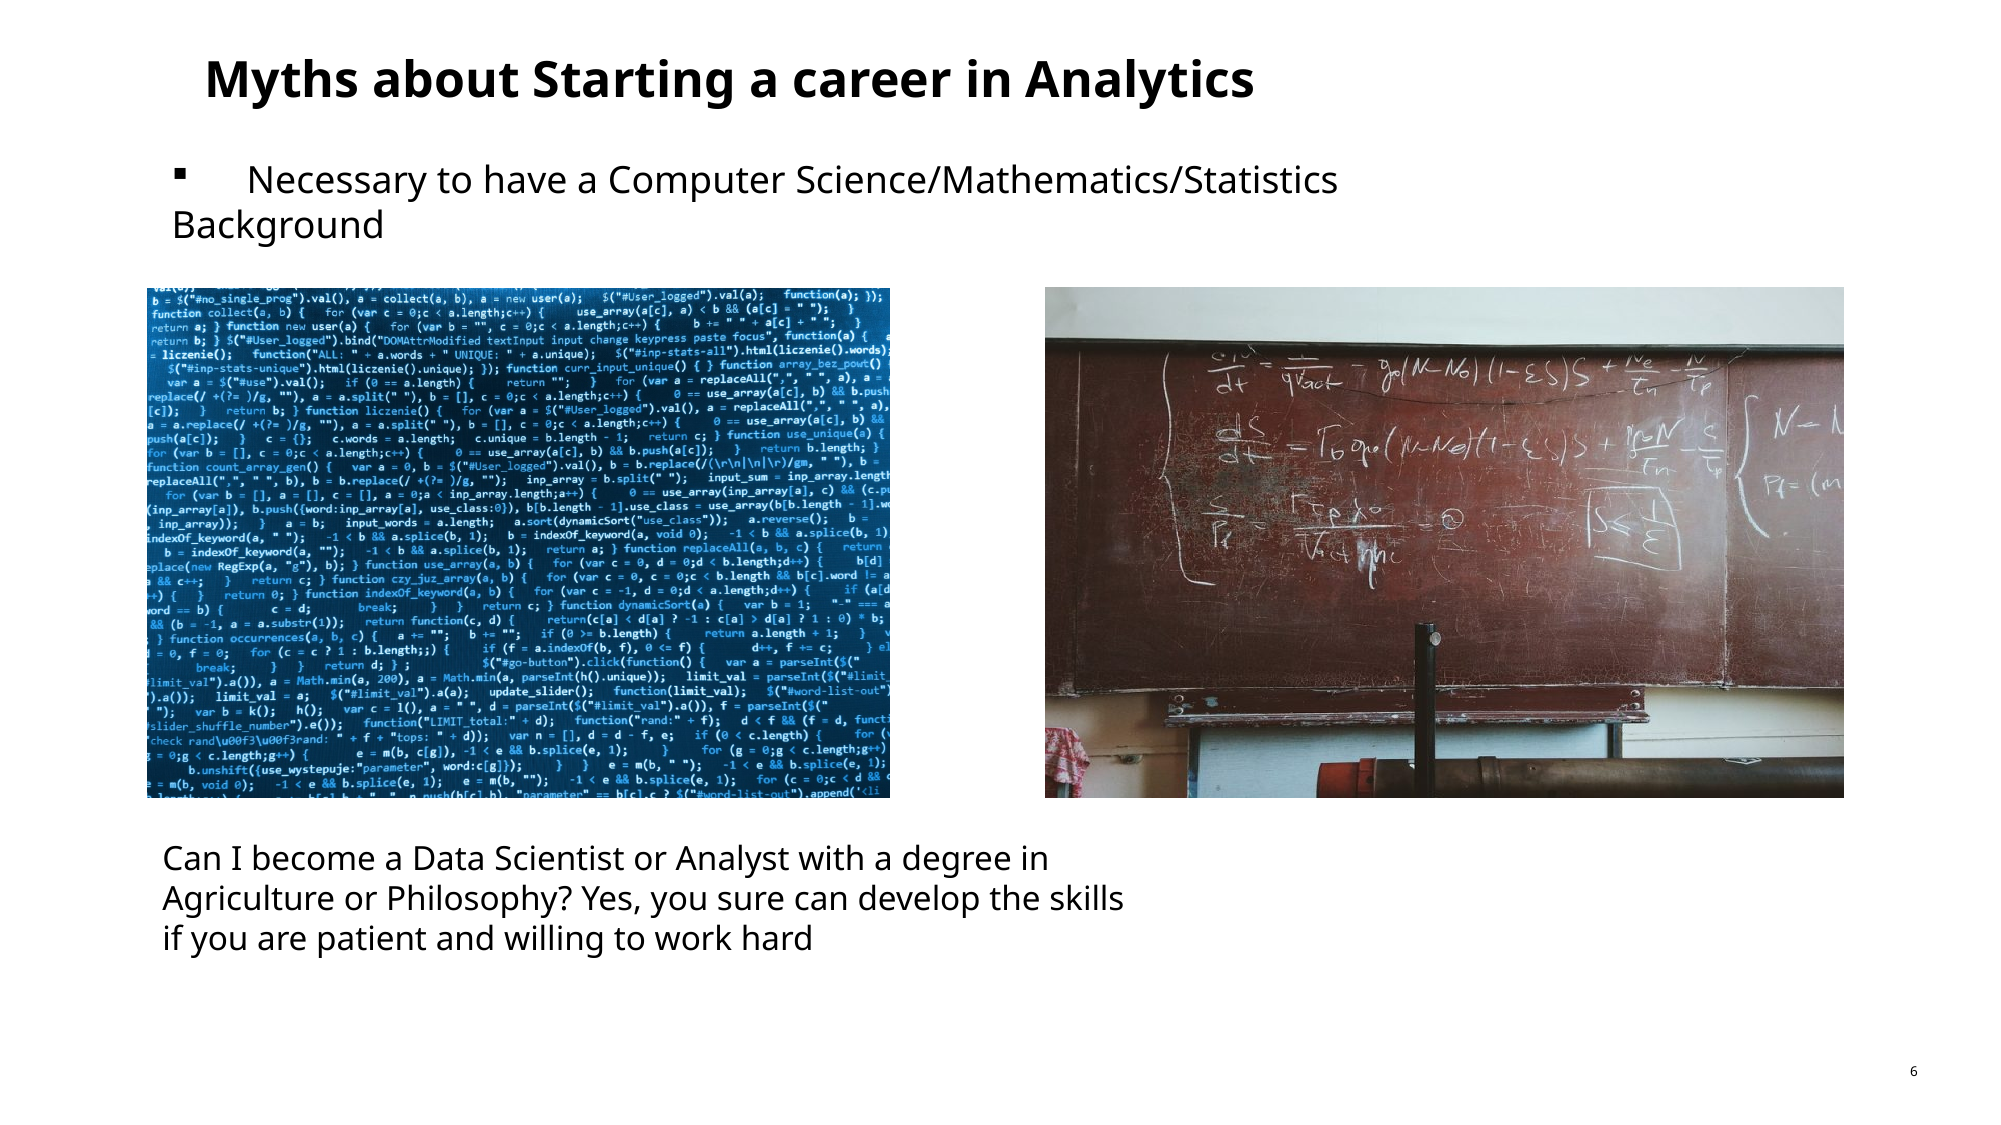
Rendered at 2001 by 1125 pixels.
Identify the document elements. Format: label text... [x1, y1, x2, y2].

text_box Can I become a Data Scientist or Analyst with a degree in Agriculture or Philosophy? Yes, you sure can develop the skills if you are patient and willing to work hard [147, 830, 1148, 965]
picture [147, 287, 890, 798]
picture [1044, 286, 1844, 798]
text_box Myths about Starting a career in Analytics [189, 40, 1271, 116]
text_box Necessary to have a Computer Science/Mathematics/Statistics Background [156, 149, 1355, 254]
